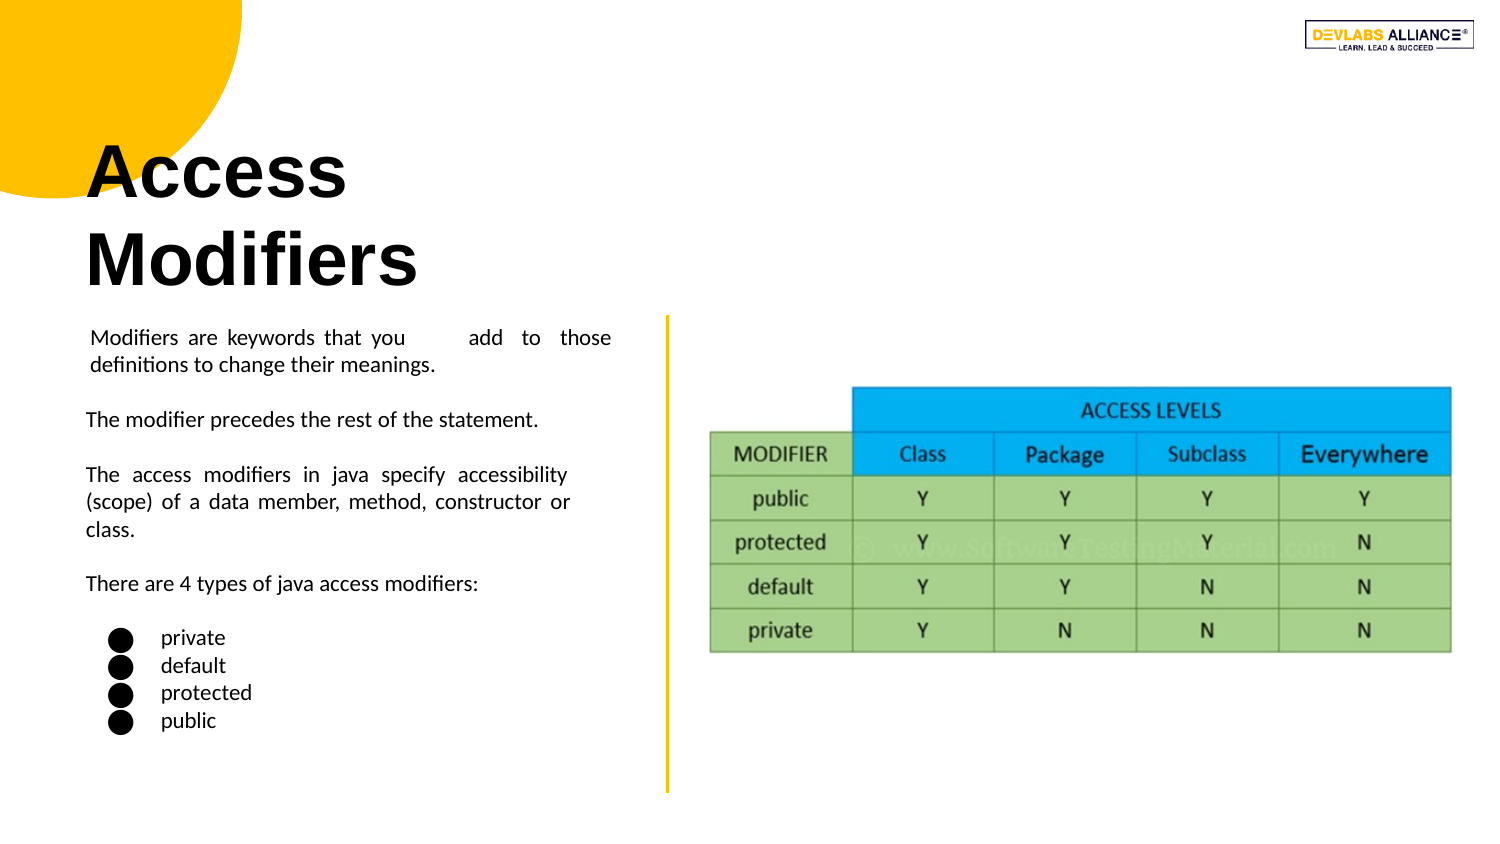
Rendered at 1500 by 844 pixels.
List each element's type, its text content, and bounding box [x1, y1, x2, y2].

text_box add to those [466, 320, 616, 350]
picture [709, 385, 1453, 654]
title Access Modifiers [83, 118, 422, 301]
text_box [0, 0, 242, 199]
text_box The modifier precedes the rest of the statement. The access modifiers in java specify accessibility (scope) of a data member, method, constructor or class. There are 4 types of java access modifiers: private default protected public [83, 402, 581, 733]
picture [1305, 20, 1474, 51]
text_box Modifiers are keywords that you definitions to change their meanings. [87, 320, 452, 378]
